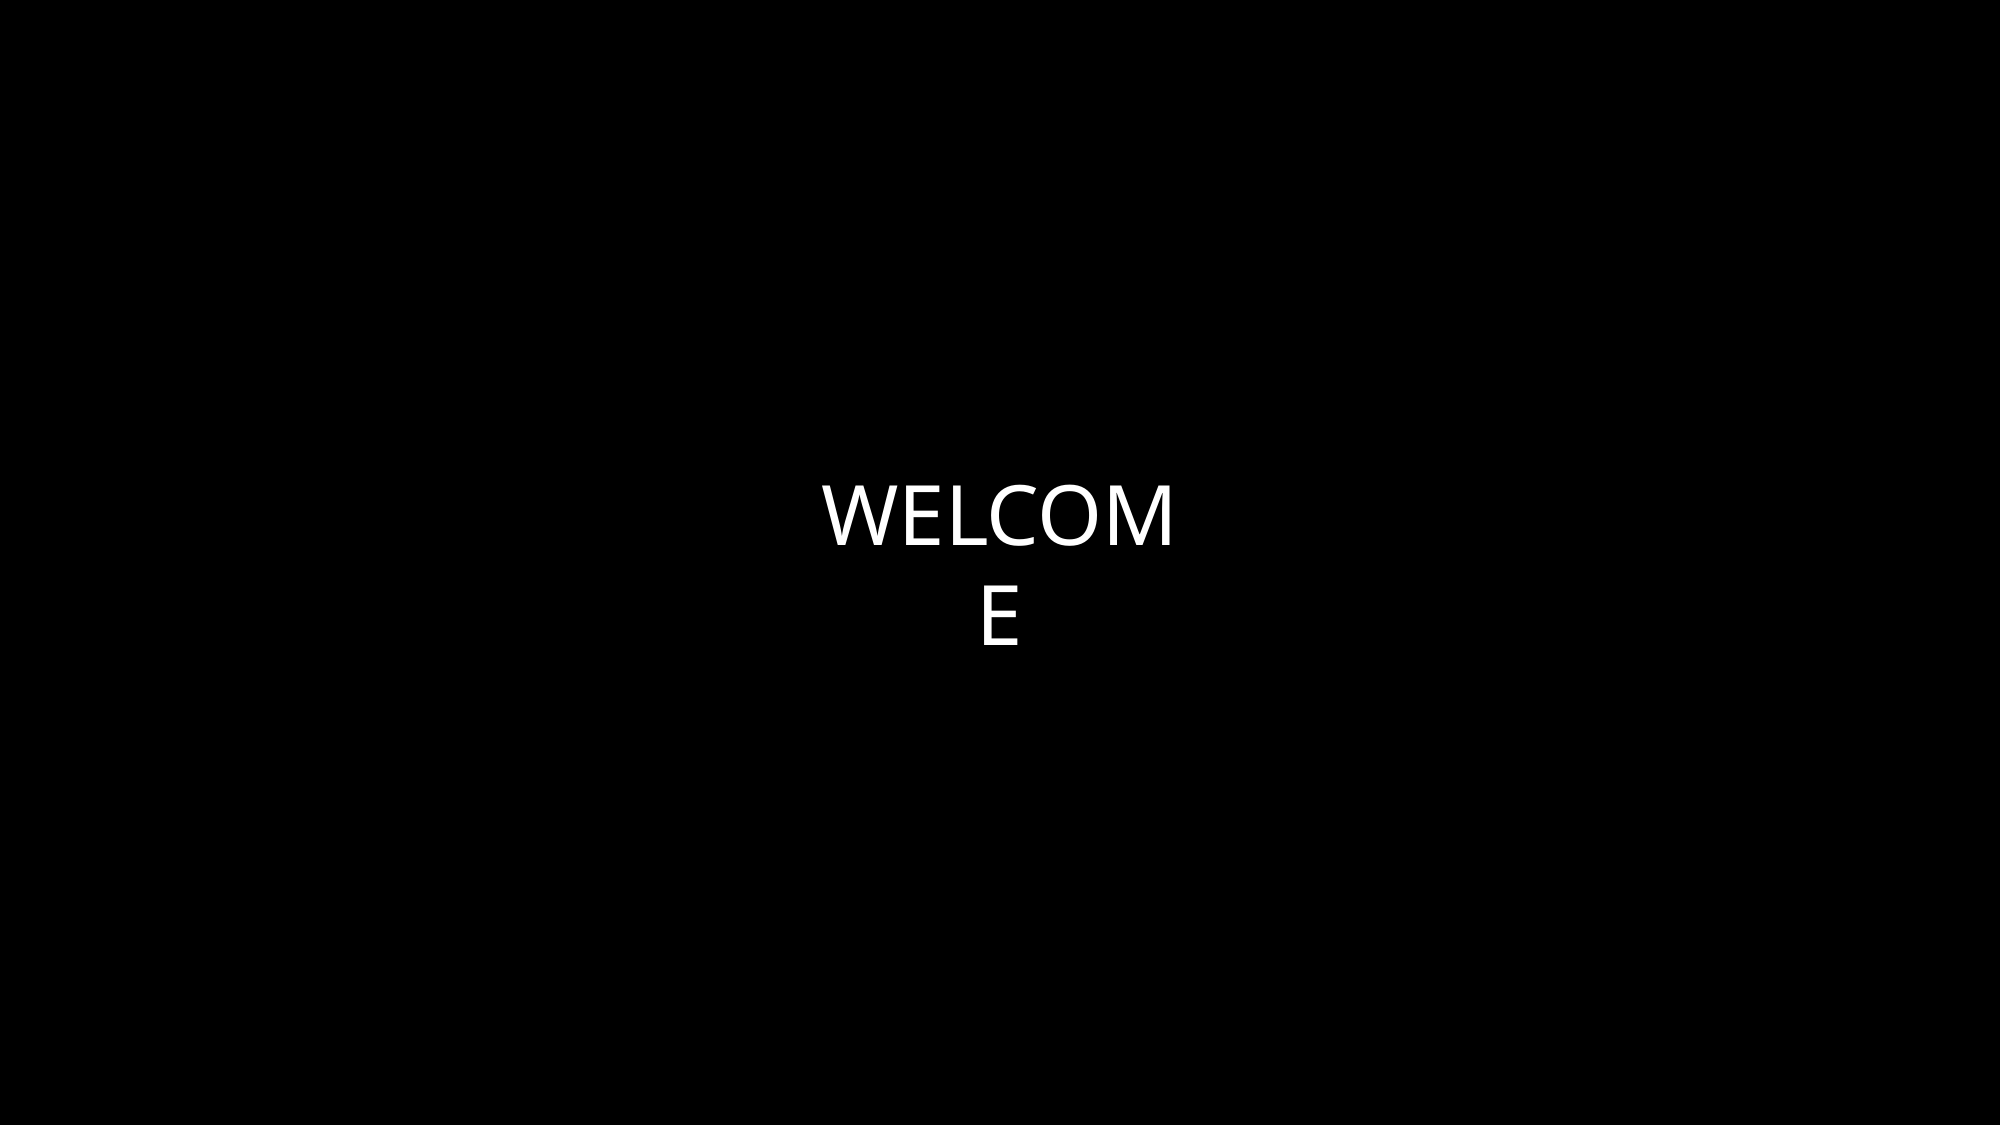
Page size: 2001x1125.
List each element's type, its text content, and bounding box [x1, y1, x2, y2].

text_box WELCOME [797, 455, 1202, 670]
